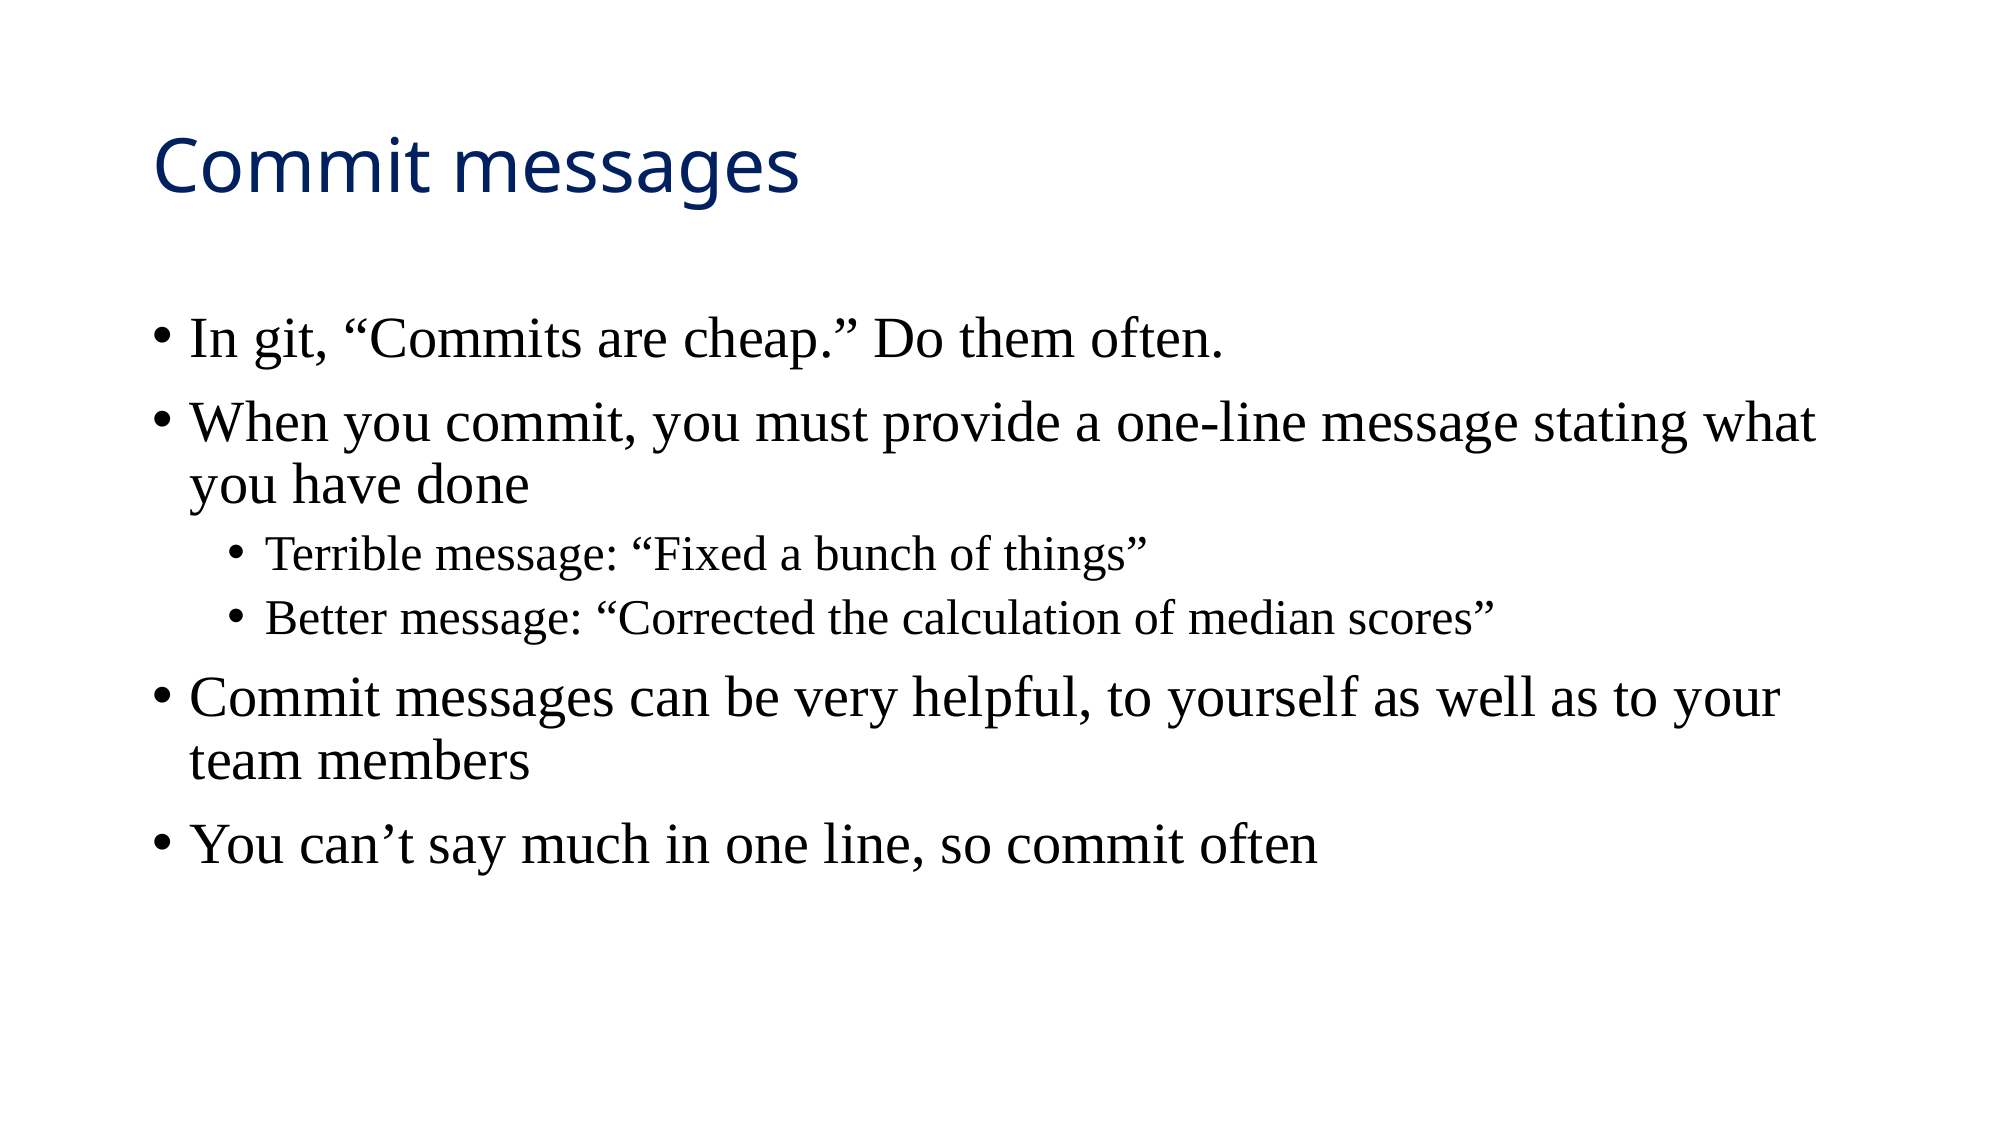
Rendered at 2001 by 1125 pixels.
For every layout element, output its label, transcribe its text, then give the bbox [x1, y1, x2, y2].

list In git, “Commits are cheap.” Do them often. When you commit, you must provide a one-line message stating what you have done Terrible message: “Fixed a bunch of things” Better message: “Corrected the calculation of median scores” Commit messages can be very helpful, to yourself as well as to your team members You can’t say much in one line, so commit often [137, 299, 1863, 1014]
title Commit messages [137, 59, 1863, 278]
